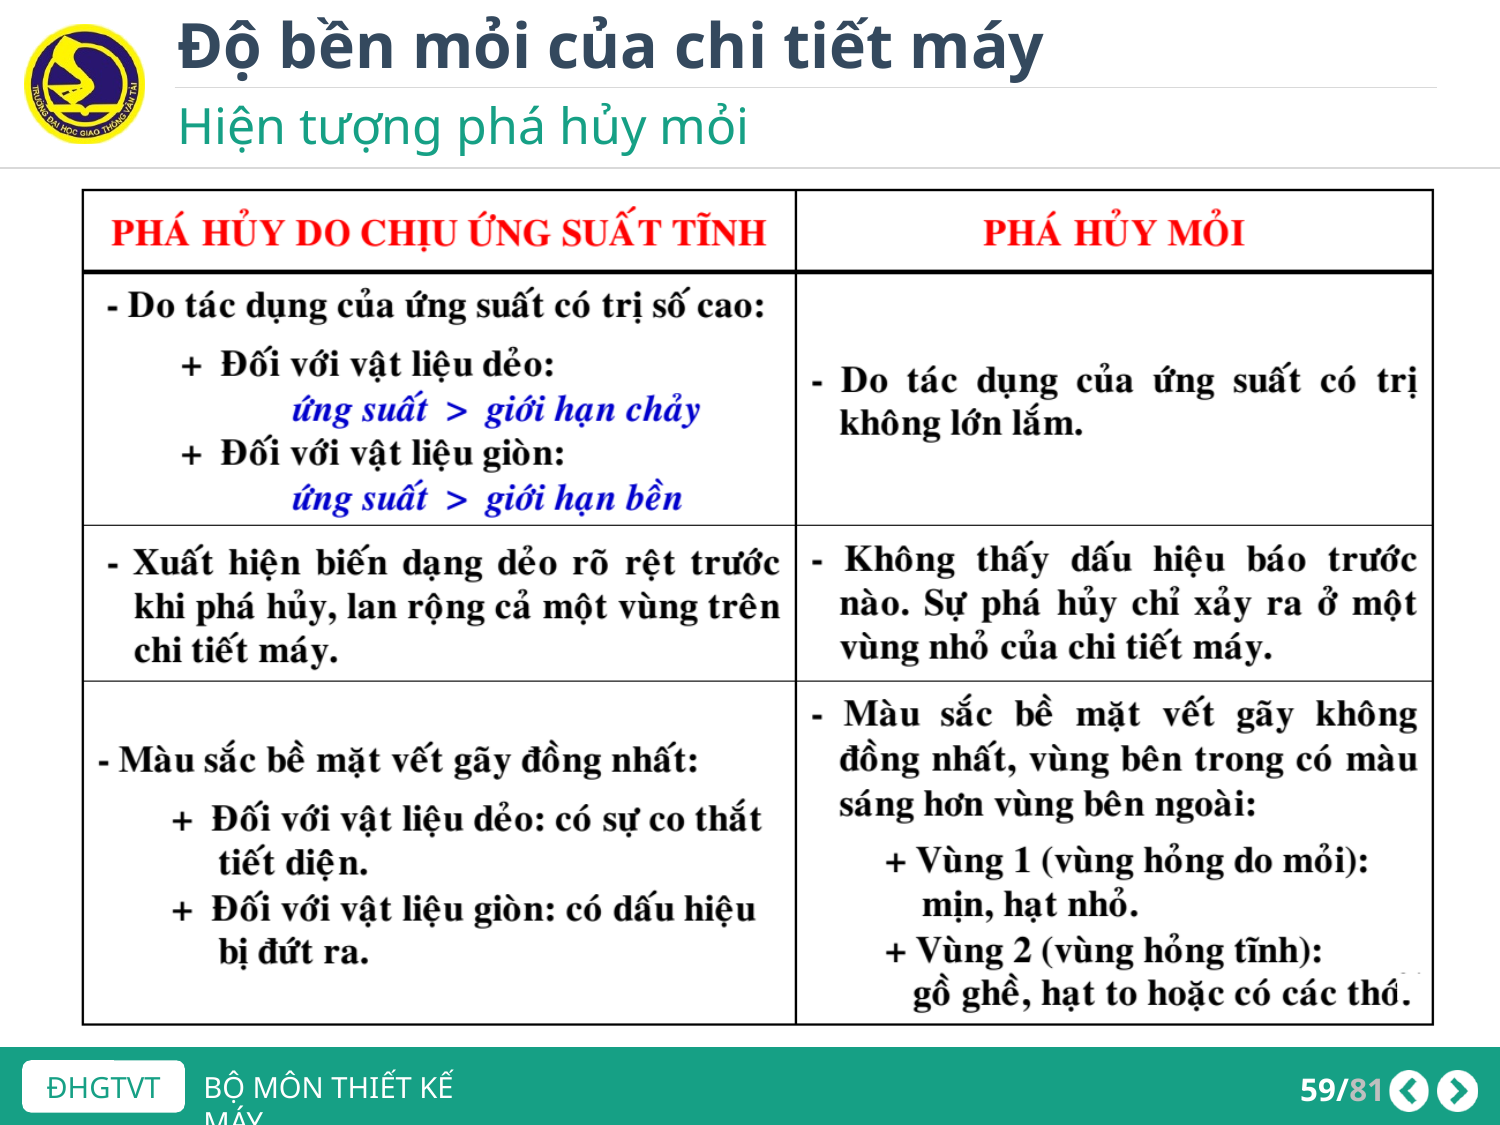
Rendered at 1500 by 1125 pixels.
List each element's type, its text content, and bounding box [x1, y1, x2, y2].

text_box Hiện tượng phá hủy mỏi [162, 87, 1425, 163]
picture [1387, 1067, 1431, 1113]
title Độ bền mỏi của chi tiết máy [162, 0, 1438, 87]
picture [24, 24, 145, 145]
picture [1434, 1067, 1480, 1113]
picture [76, 182, 1442, 1036]
